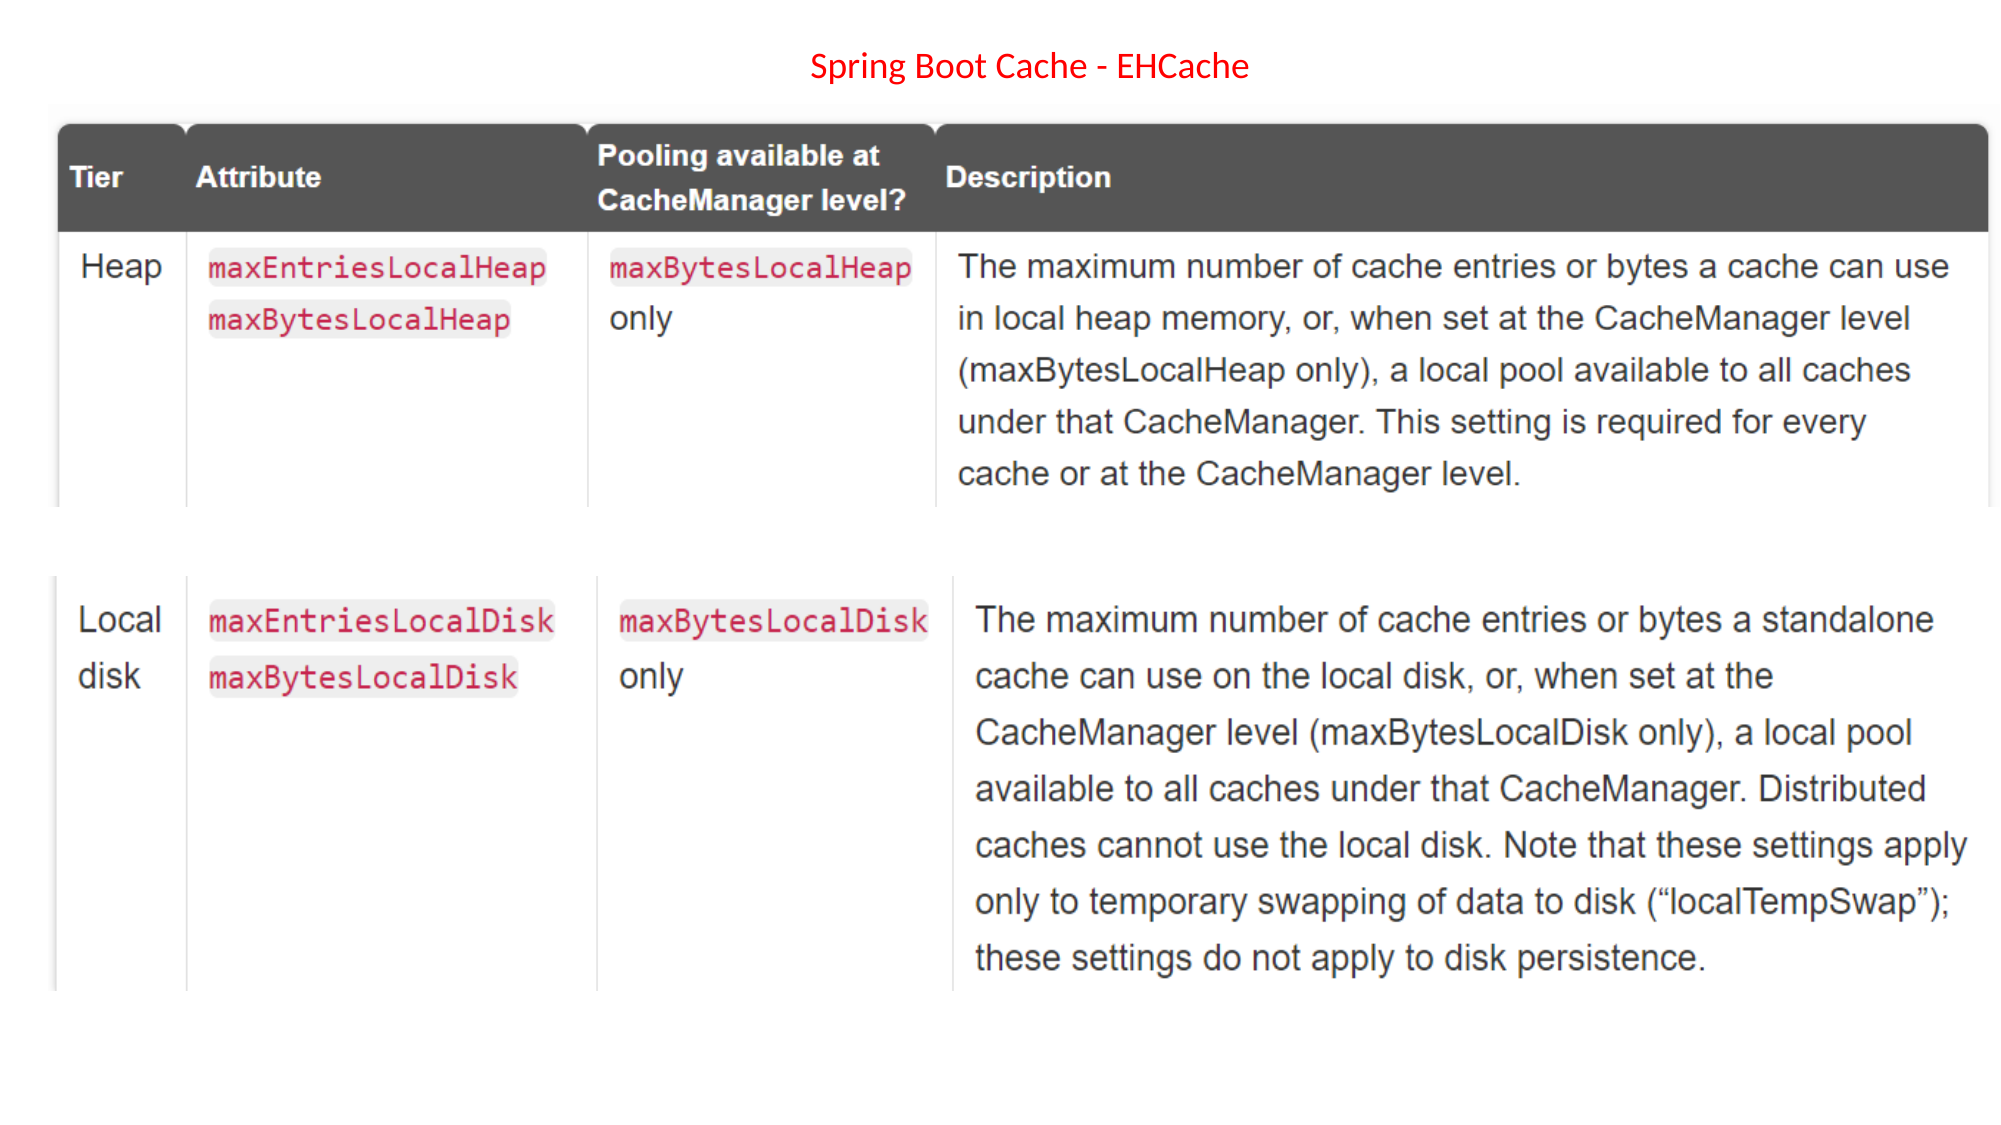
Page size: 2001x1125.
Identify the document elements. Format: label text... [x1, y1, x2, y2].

picture [48, 576, 1979, 991]
picture [48, 104, 2000, 507]
text_box Spring Boot Cache - EHCache [508, 0, 1552, 104]
